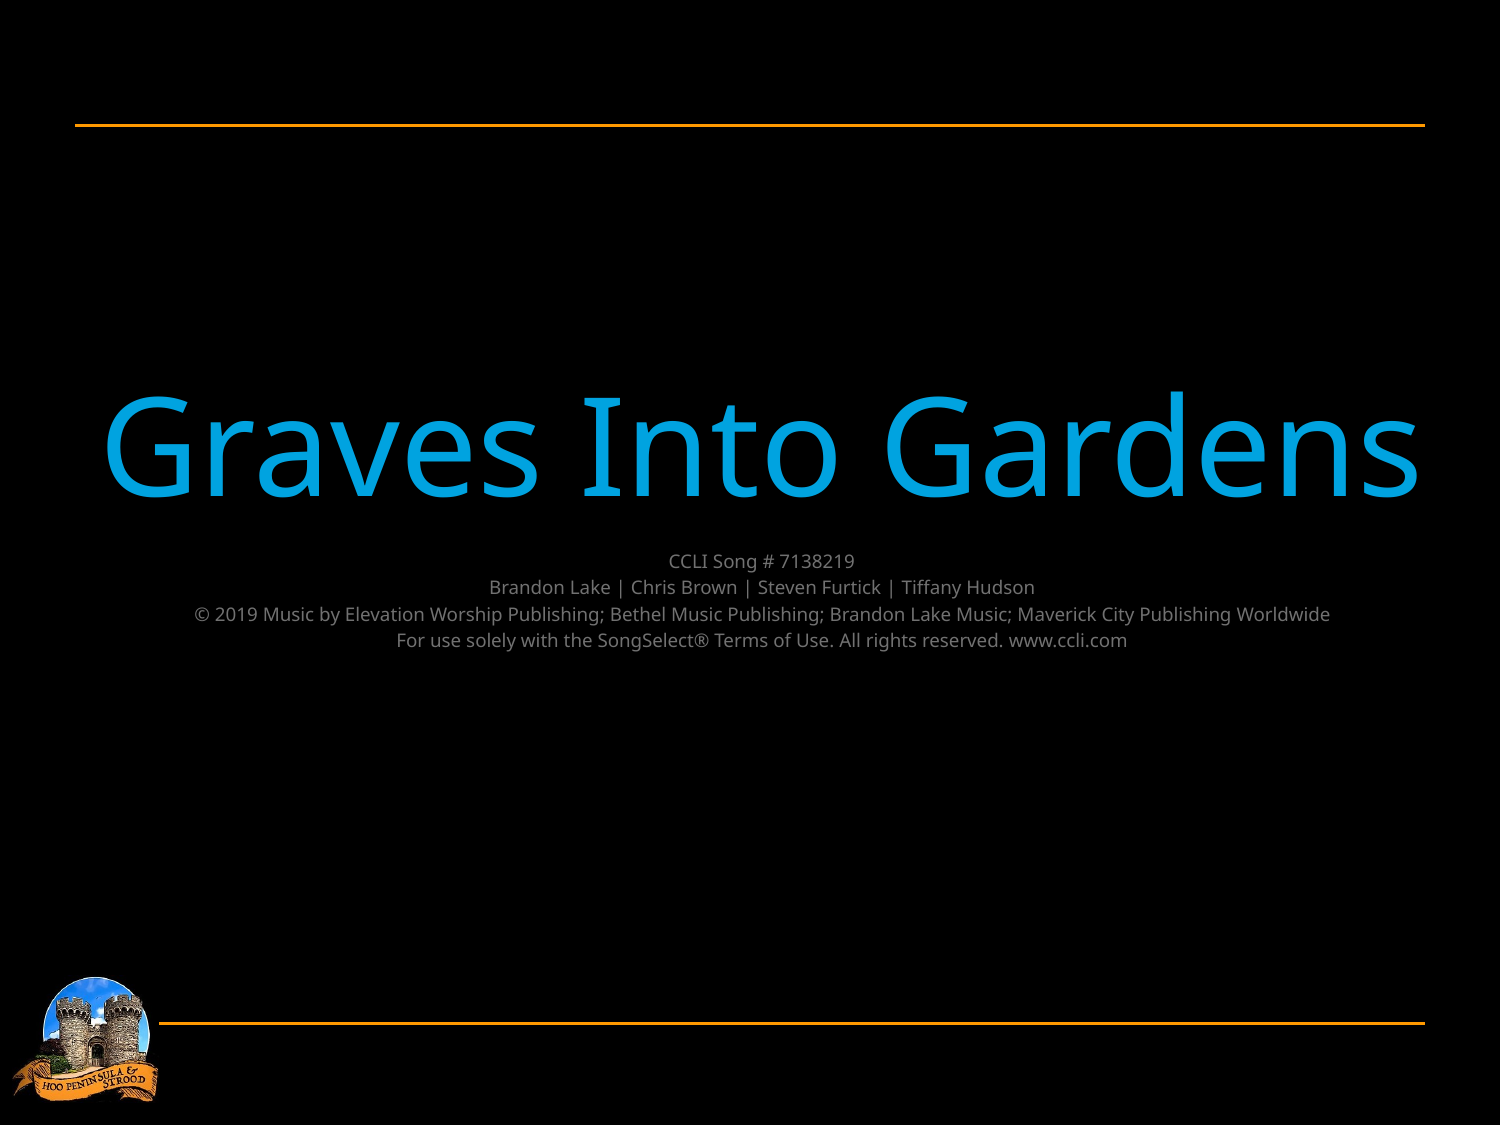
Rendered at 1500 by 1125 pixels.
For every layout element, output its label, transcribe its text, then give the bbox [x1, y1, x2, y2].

subtitle Graves Into Gardens CCLI Song # 7138219 Brandon Lake | Chris Brown | Steven Furtick | Tiffany Hudson © 2019 Music by Elevation Worship Publishing; Bethel Music Publishing; Brandon Lake Music; Maverick City Publishing Worldwide For use solely with the SongSelect® Terms of Use. All rights reserved. www.ccli.com [53, 30, 1471, 1094]
picture [11, 975, 160, 1103]
